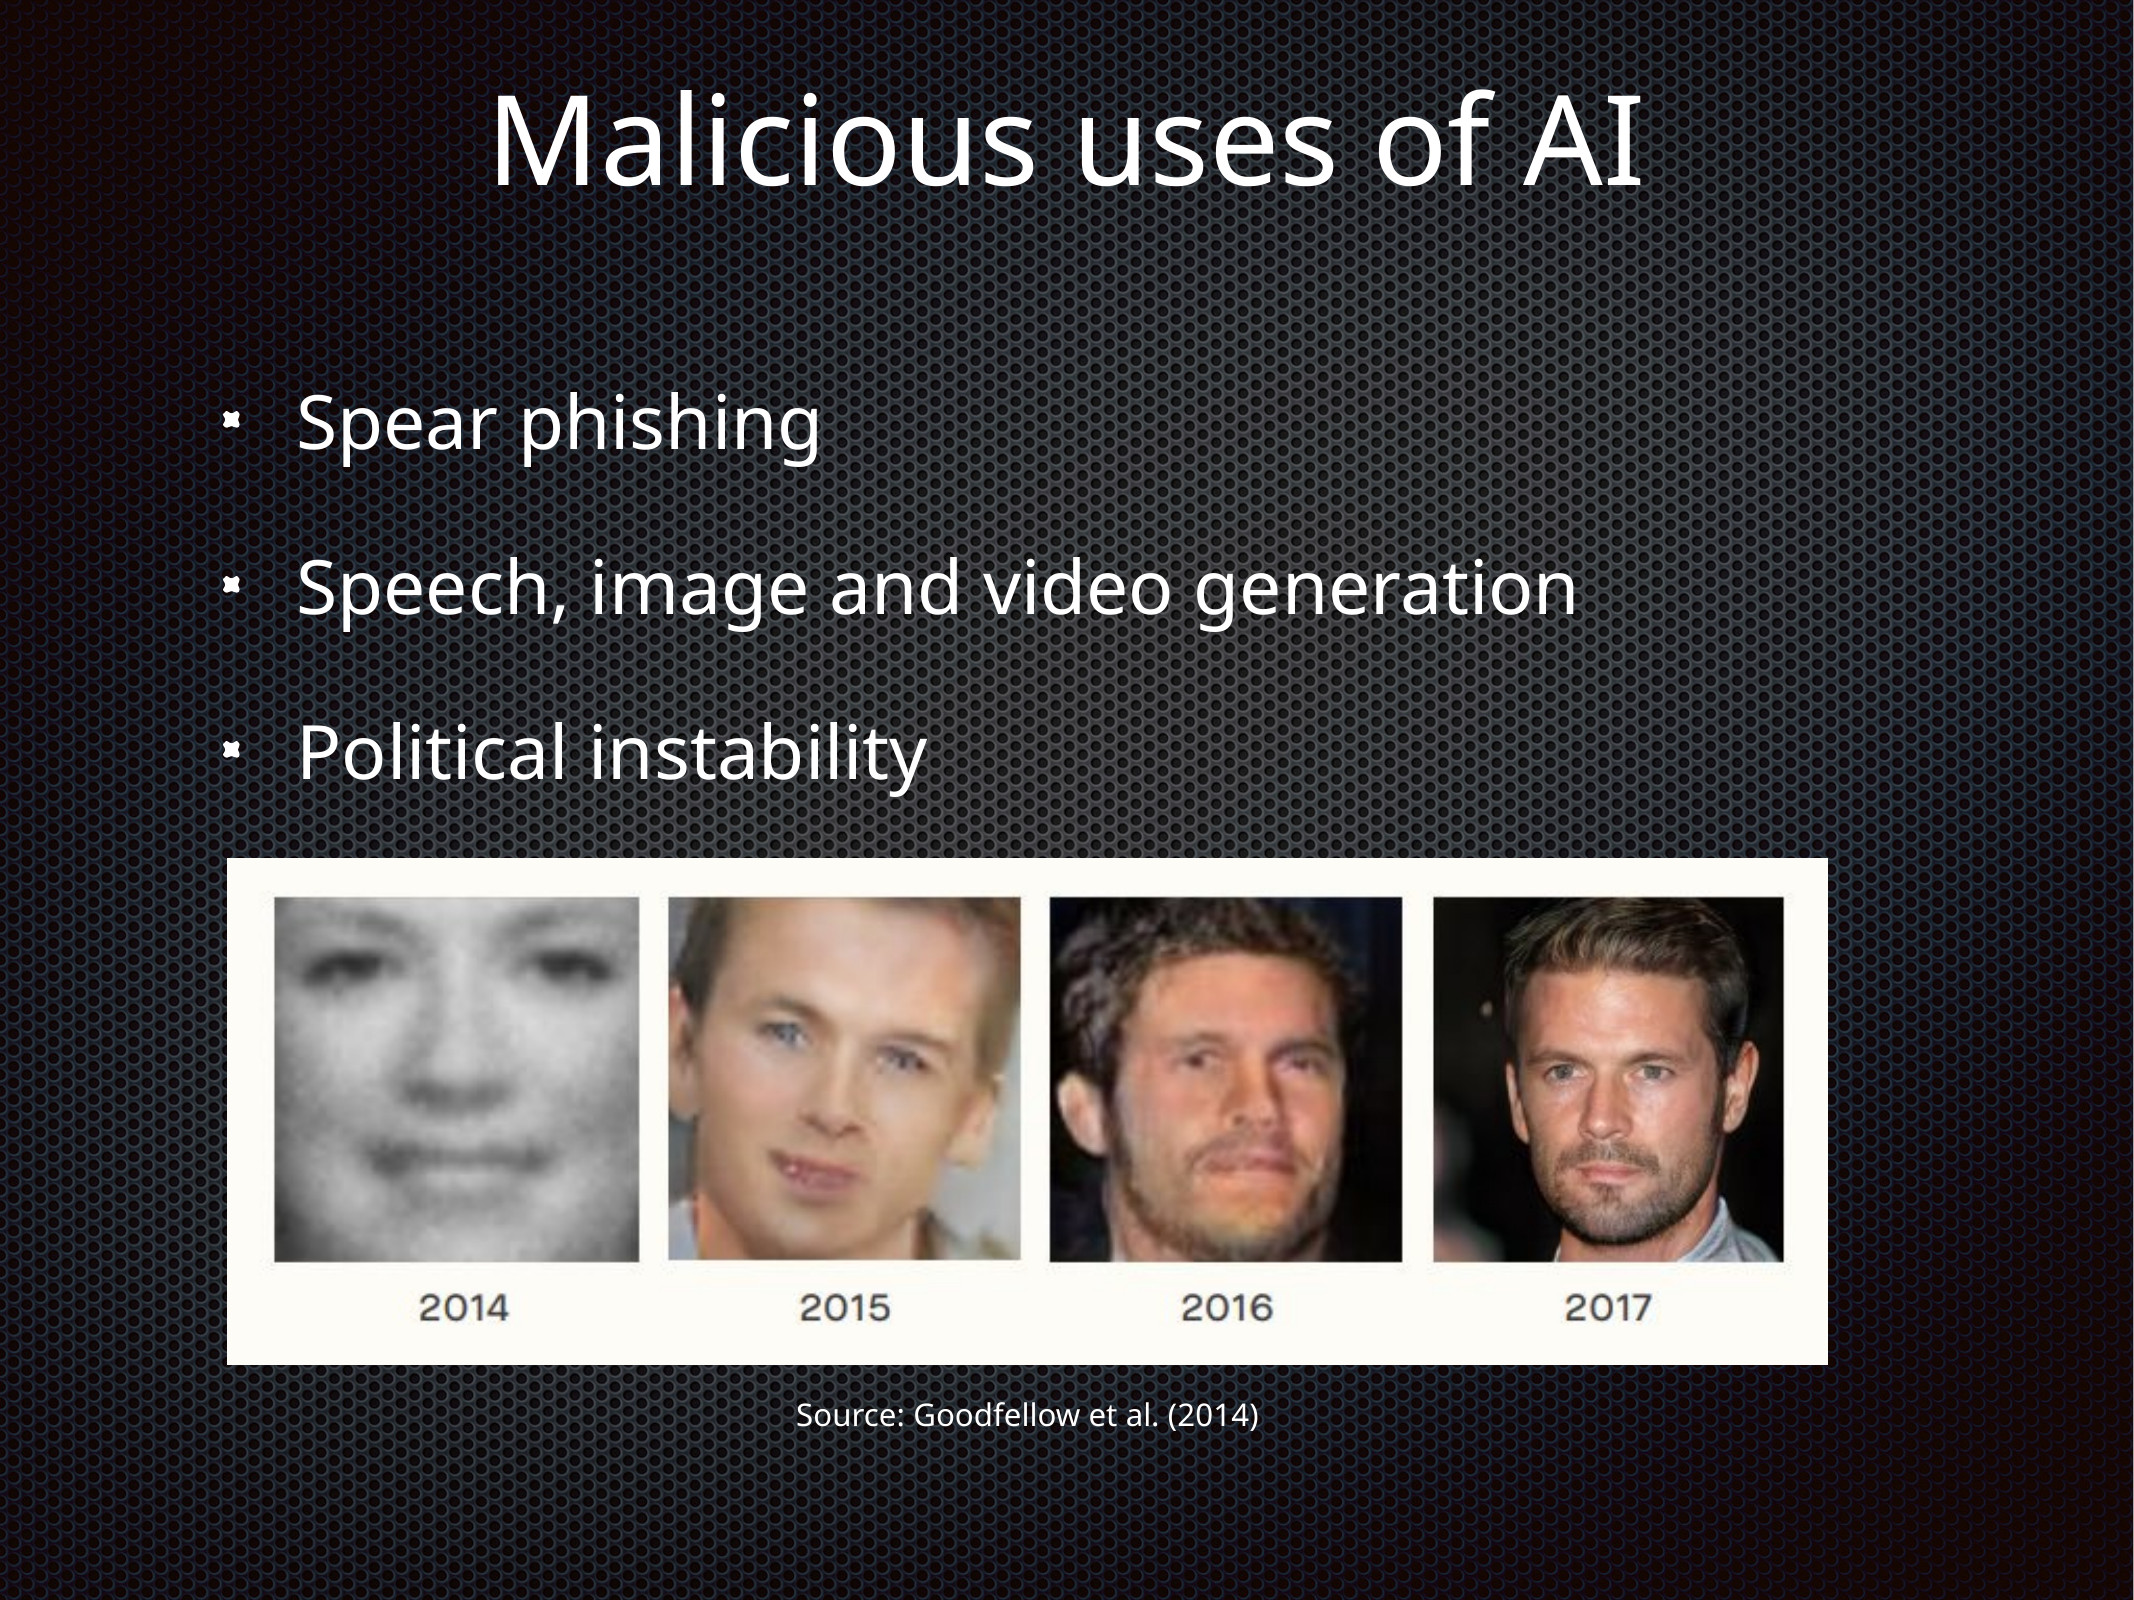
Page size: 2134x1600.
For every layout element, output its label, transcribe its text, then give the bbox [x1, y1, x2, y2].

text_box Source: Goodfellow et al. (2014) [787, 1386, 1268, 1441]
list Spear phishing Speech, image and video generation Political instability [214, 323, 1693, 845]
picture [0, 0, 2134, 1600]
title Malicious uses of AI [128, 11, 2005, 261]
